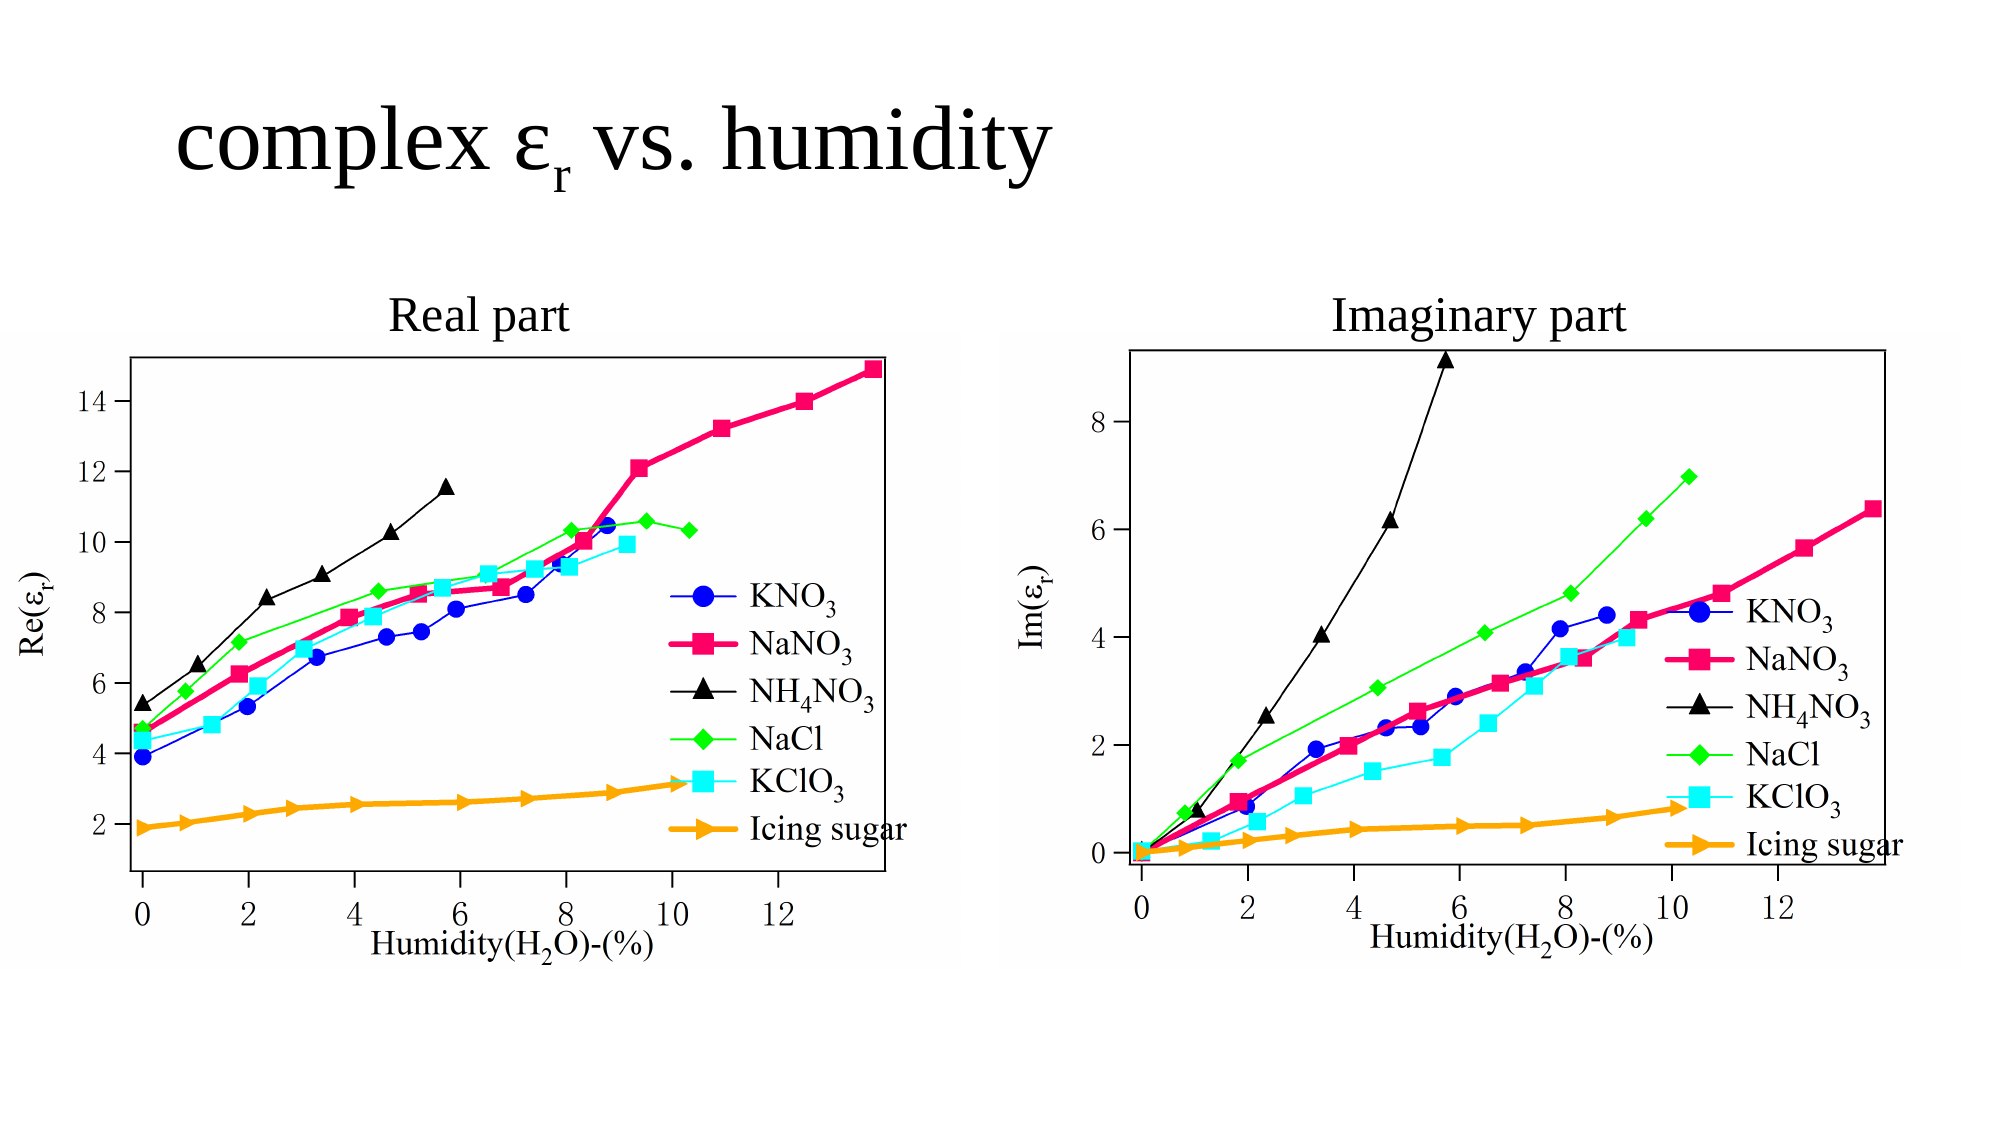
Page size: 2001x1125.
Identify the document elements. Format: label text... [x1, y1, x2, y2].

text_box Real part [373, 273, 586, 332]
text_box Imaginary part [1316, 273, 1644, 332]
picture [999, 332, 1961, 970]
title complex εr vs. humidity [137, 27, 1863, 245]
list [0, 332, 961, 970]
